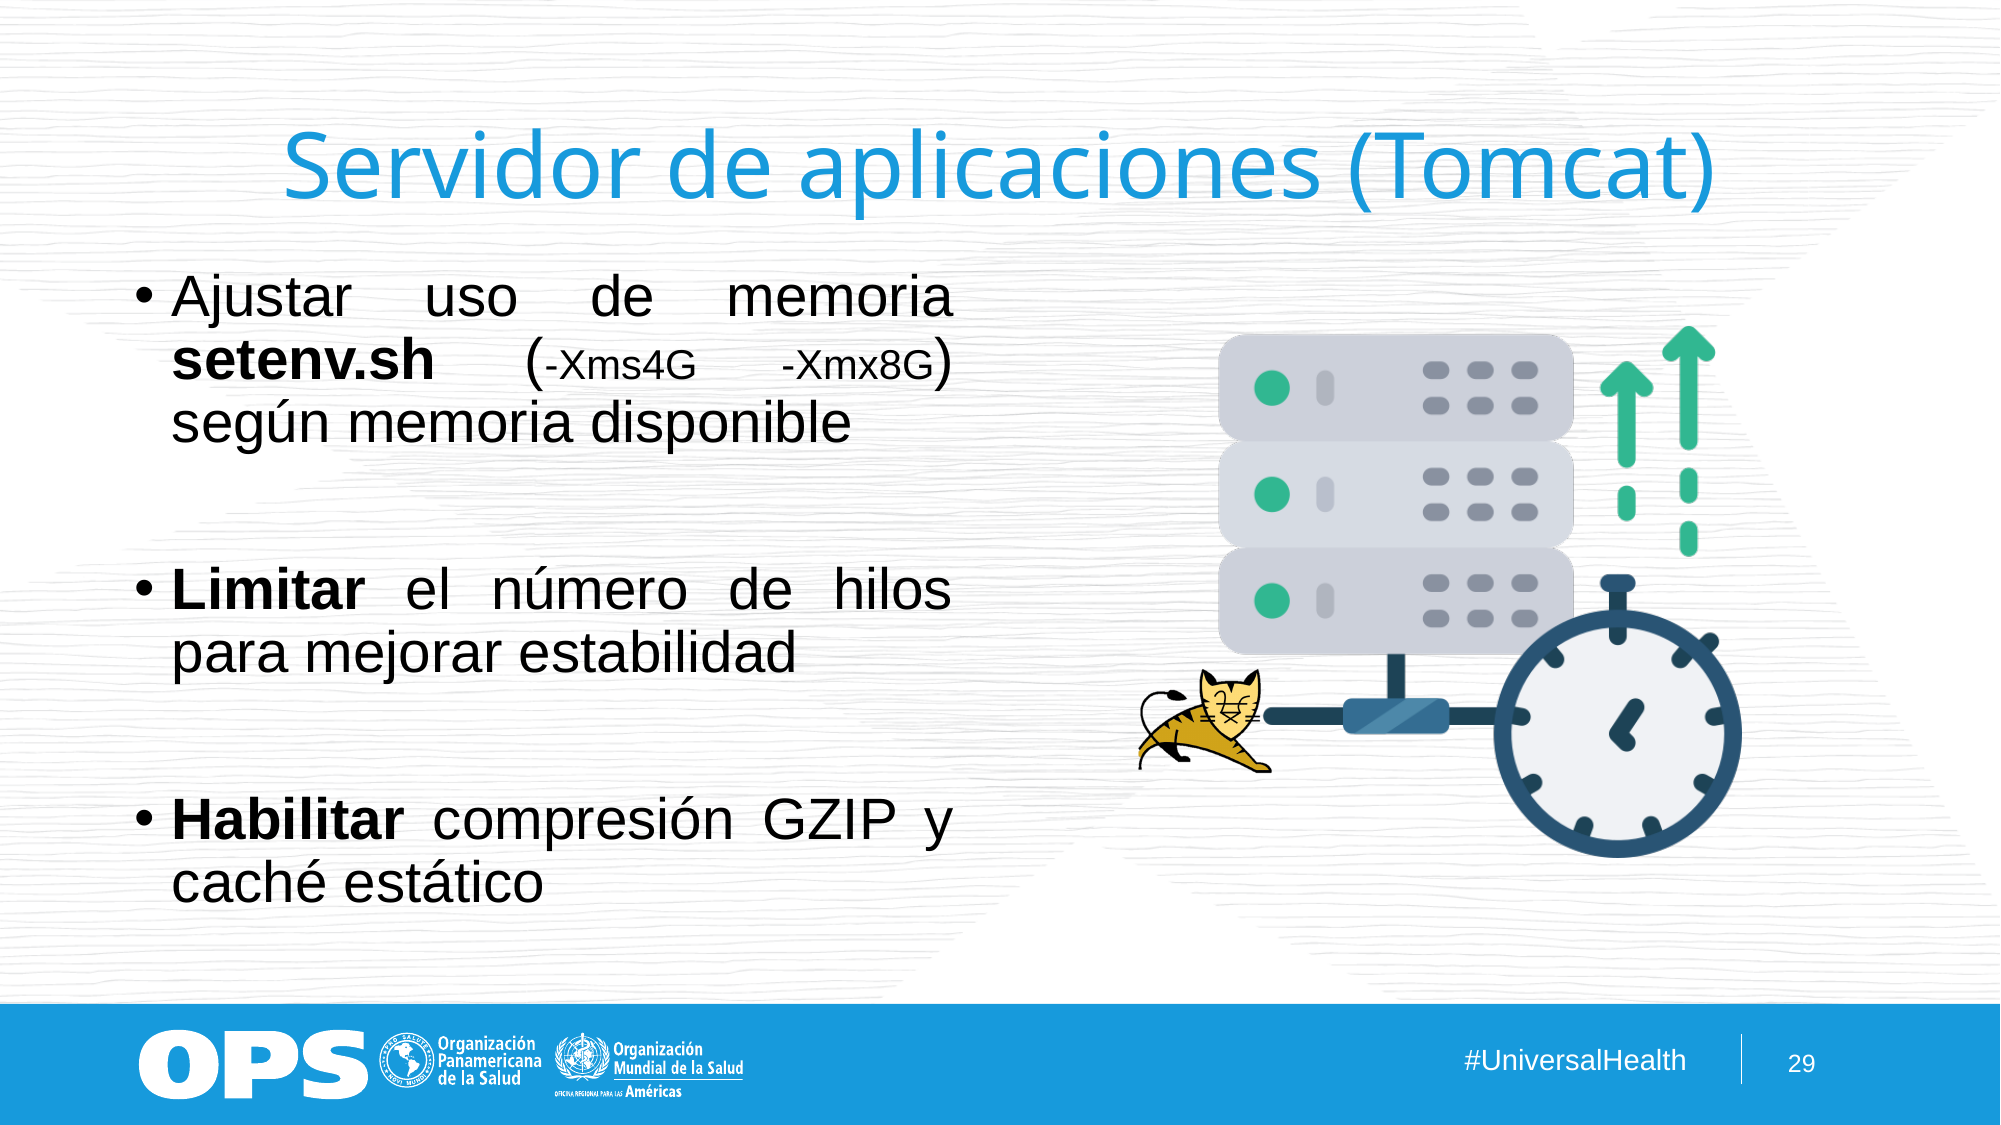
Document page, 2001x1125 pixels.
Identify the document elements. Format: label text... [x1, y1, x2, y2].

picture [1110, 326, 1742, 858]
list Ajustar uso de memoria setenv.sh (-Xms4G -Xmx8G) según memoria disponible Limitar el número de hilos para mejorar estabilidad Habilitar compresión GZIP y caché estático [119, 258, 970, 933]
slide_number 29 [1741, 1032, 1863, 1093]
title Servidor de aplicaciones (Tomcat) [137, 59, 1863, 278]
